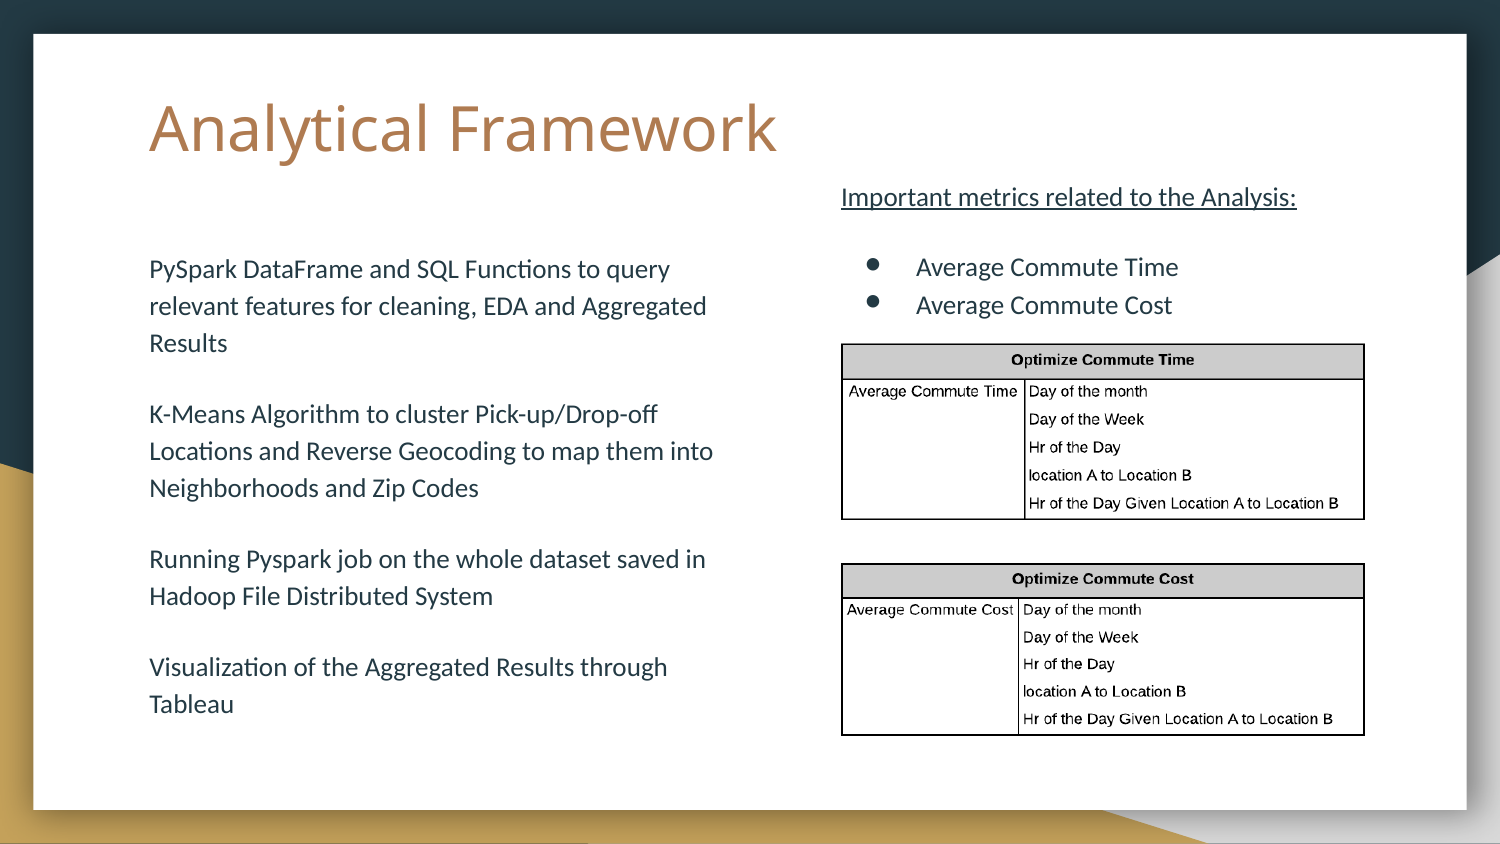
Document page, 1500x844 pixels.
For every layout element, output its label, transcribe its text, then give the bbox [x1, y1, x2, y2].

title Analytical Framework [134, 74, 1366, 232]
list PySpark DataFrame and SQL Functions to query relevant features for cleaning, EDA and Aggregated Results K-Means Algorithm to cluster Pick-up/Drop-off Locations and Reverse Geocoding to map them into Neighborhoods and Zip Codes Running Pyspark job on the whole dataset saved in Hadoop File Distributed System Visualization of the Aggregated Results through Tableau [134, 231, 739, 729]
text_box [795, 315, 1409, 762]
text_box Important metrics related to the Analysis: Average Commute Time Average Commute Cost [826, 159, 1409, 315]
